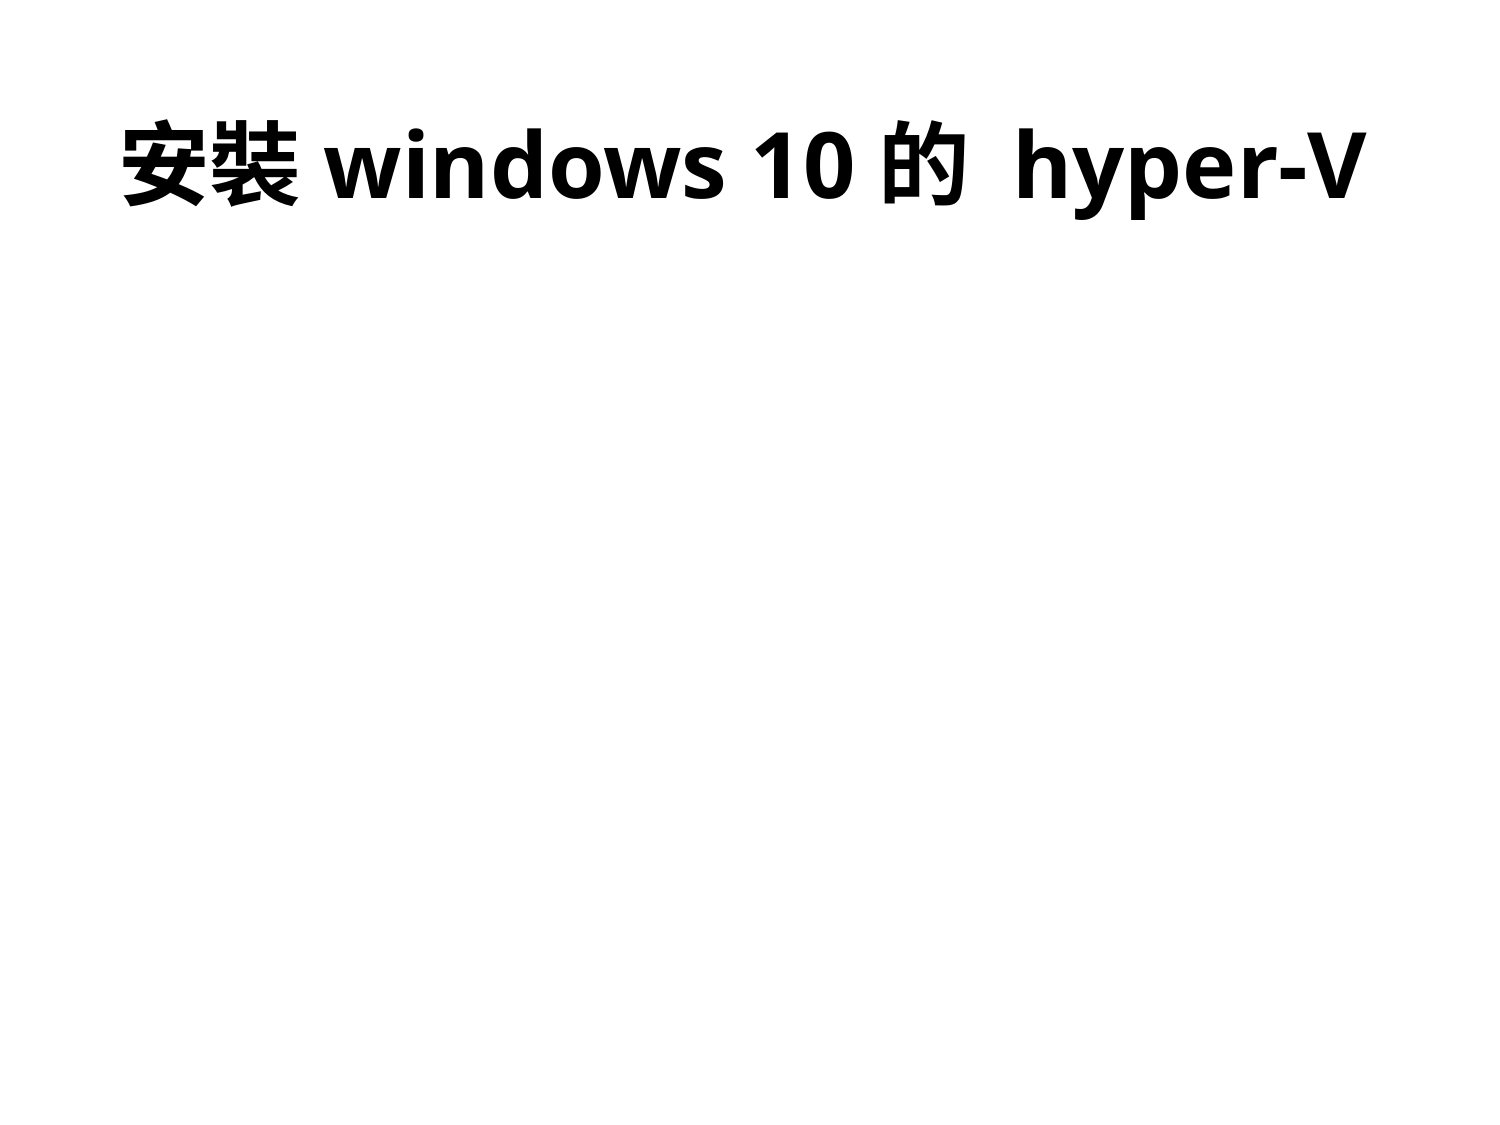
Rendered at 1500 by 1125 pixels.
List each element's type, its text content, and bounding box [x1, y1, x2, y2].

title 安裝windows 10的 hyper-V [103, 59, 1397, 278]
